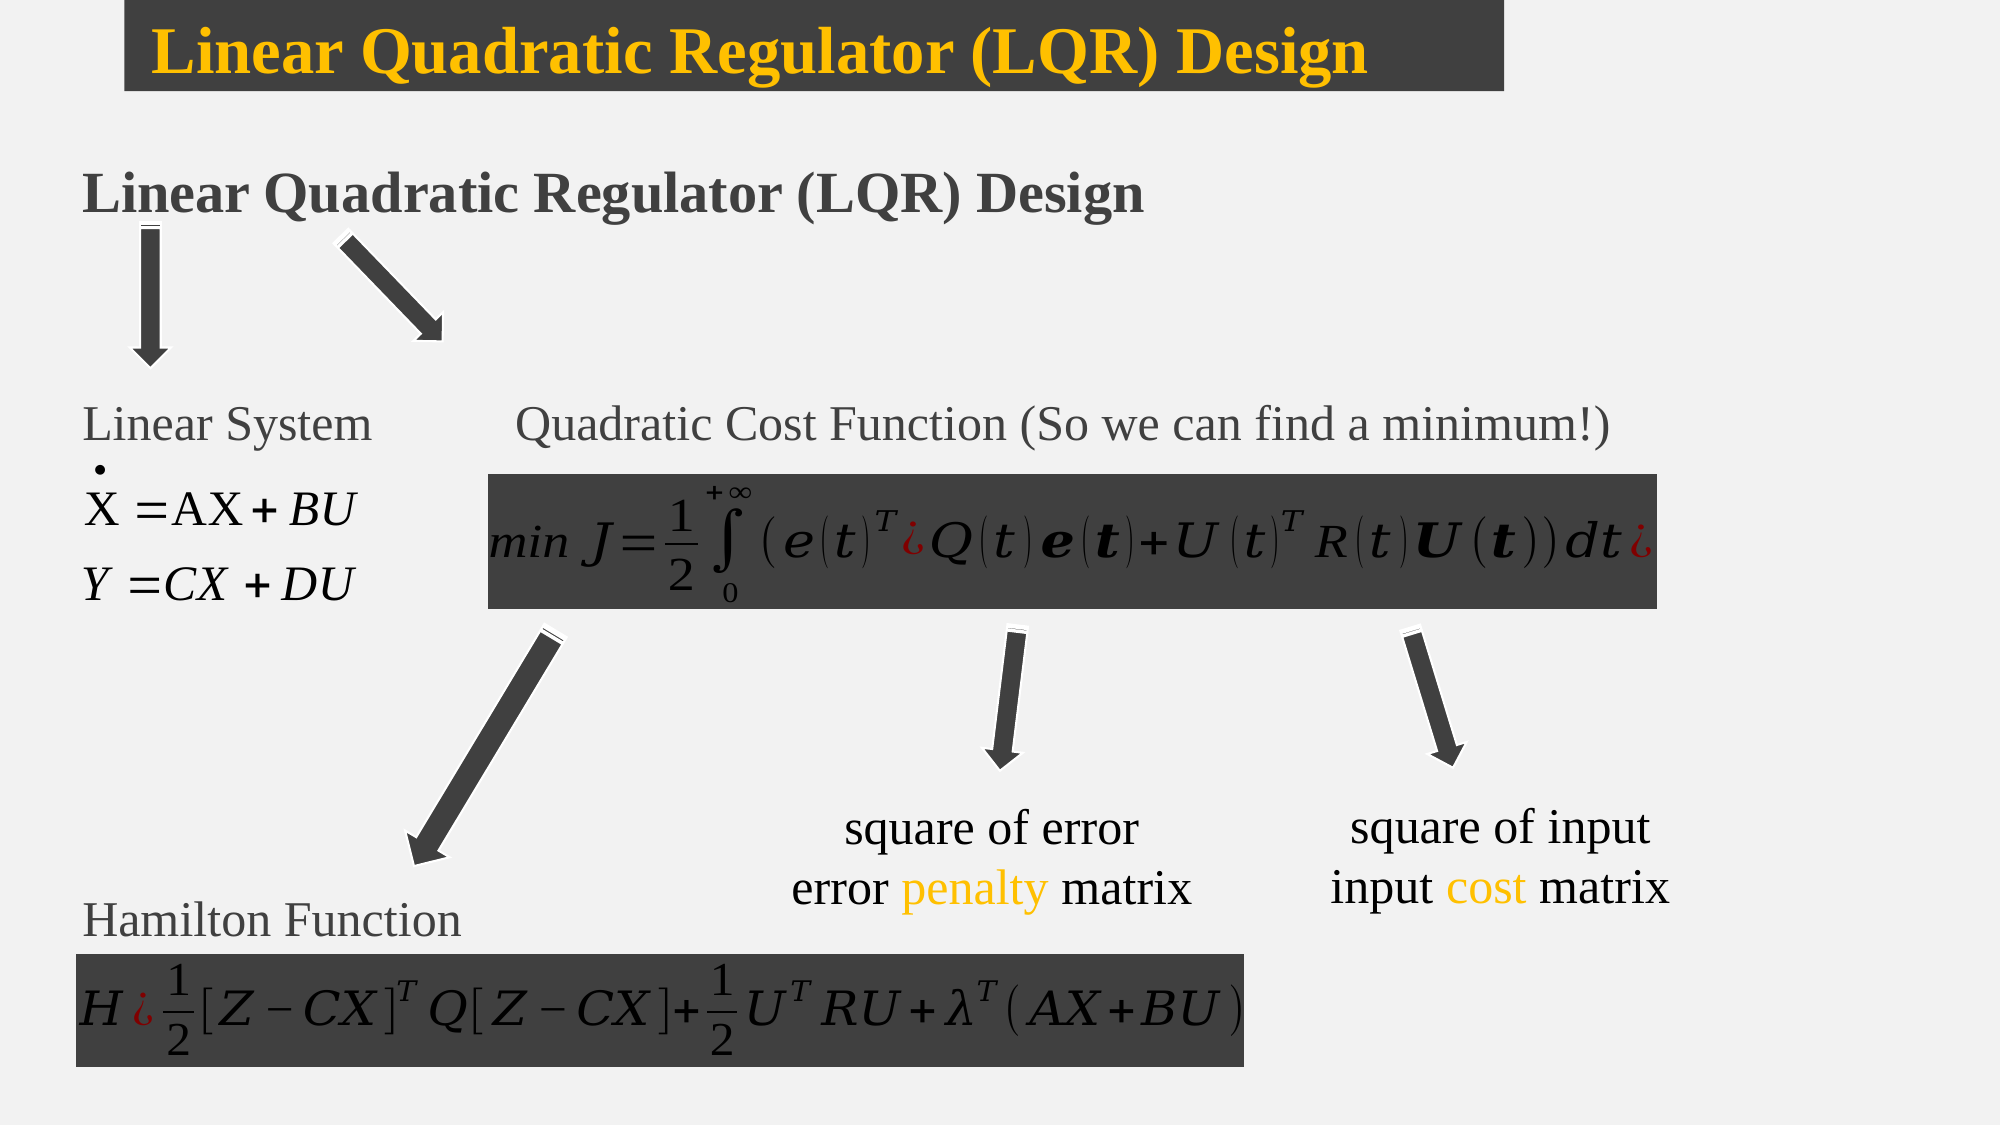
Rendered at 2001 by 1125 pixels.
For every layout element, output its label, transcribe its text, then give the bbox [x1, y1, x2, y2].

text_box [123, 0, 1505, 92]
text_box Linear System [67, 383, 500, 458]
text_box Hamilton Function [67, 878, 578, 954]
text_box [1399, 623, 1469, 770]
list Linear Quadratic Regulator (LQR) Design [136, 8, 1478, 85]
text_box [127, 221, 174, 370]
text_box Linear Quadratic Regulator (LQR) Design [67, 146, 1478, 232]
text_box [76, 446, 371, 613]
text_box [403, 622, 569, 868]
text_box Quadratic Cost Function (So we can find a minimum!) [500, 383, 1719, 458]
text_box [332, 227, 445, 343]
text_box [979, 622, 1030, 773]
